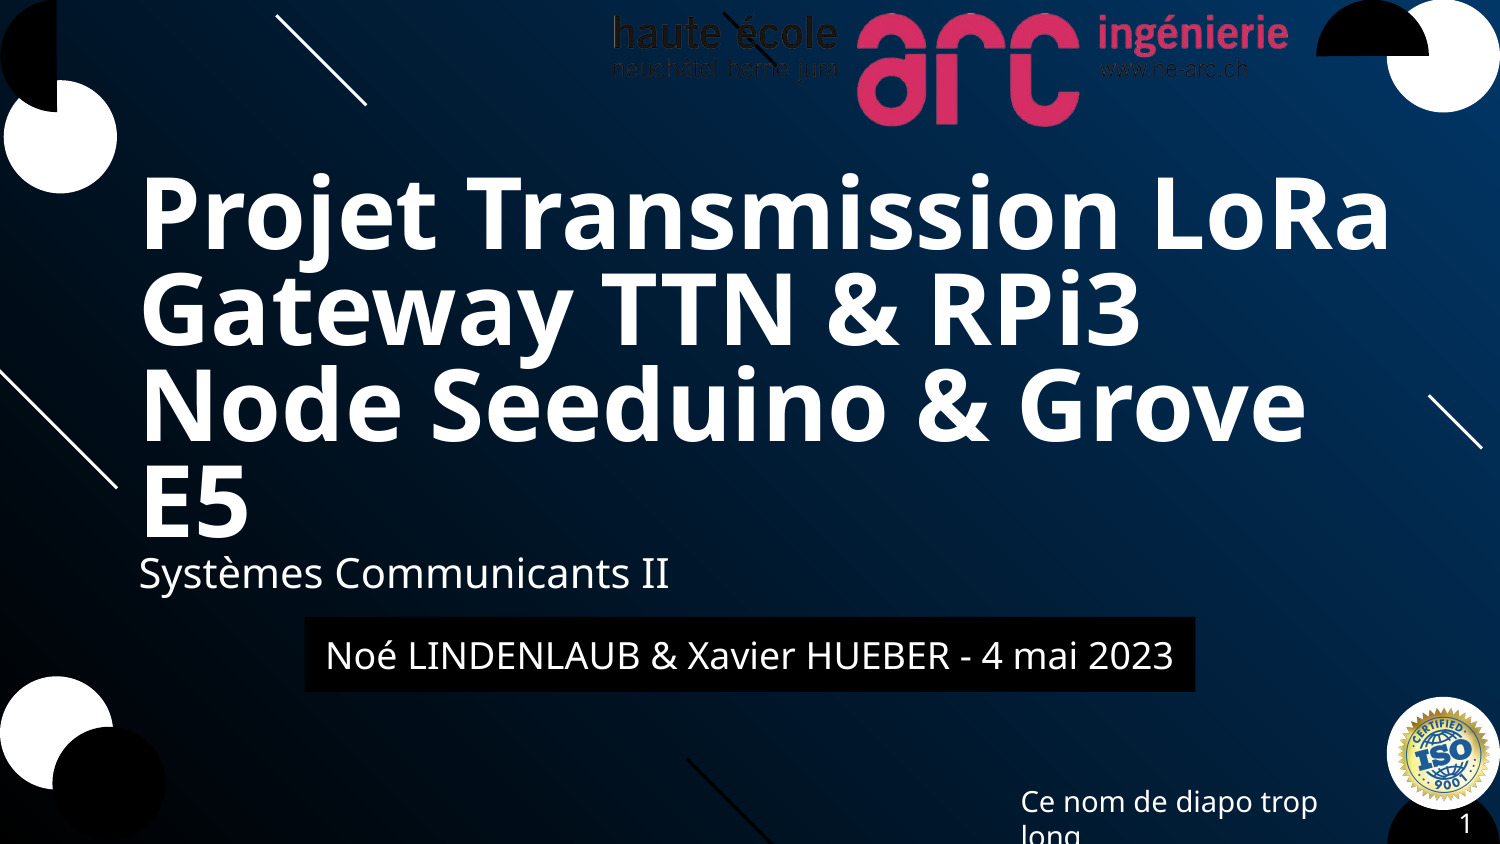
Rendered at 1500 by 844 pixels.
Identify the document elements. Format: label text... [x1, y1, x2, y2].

picture [614, 13, 1289, 127]
picture [1395, 706, 1492, 803]
text_box Ce nom de diapo trop long [1005, 768, 1374, 844]
subtitle Noé LINDENLAUB & Xavier HUEBER - 4 mai 2023 [304, 616, 1196, 692]
title Projet Transmission LoRa Gateway TTN & RPi3 Node Seeduino & Grove E5 Systèmes Communicants II [123, 151, 1419, 617]
slide_number 1 [1398, 811, 1489, 844]
